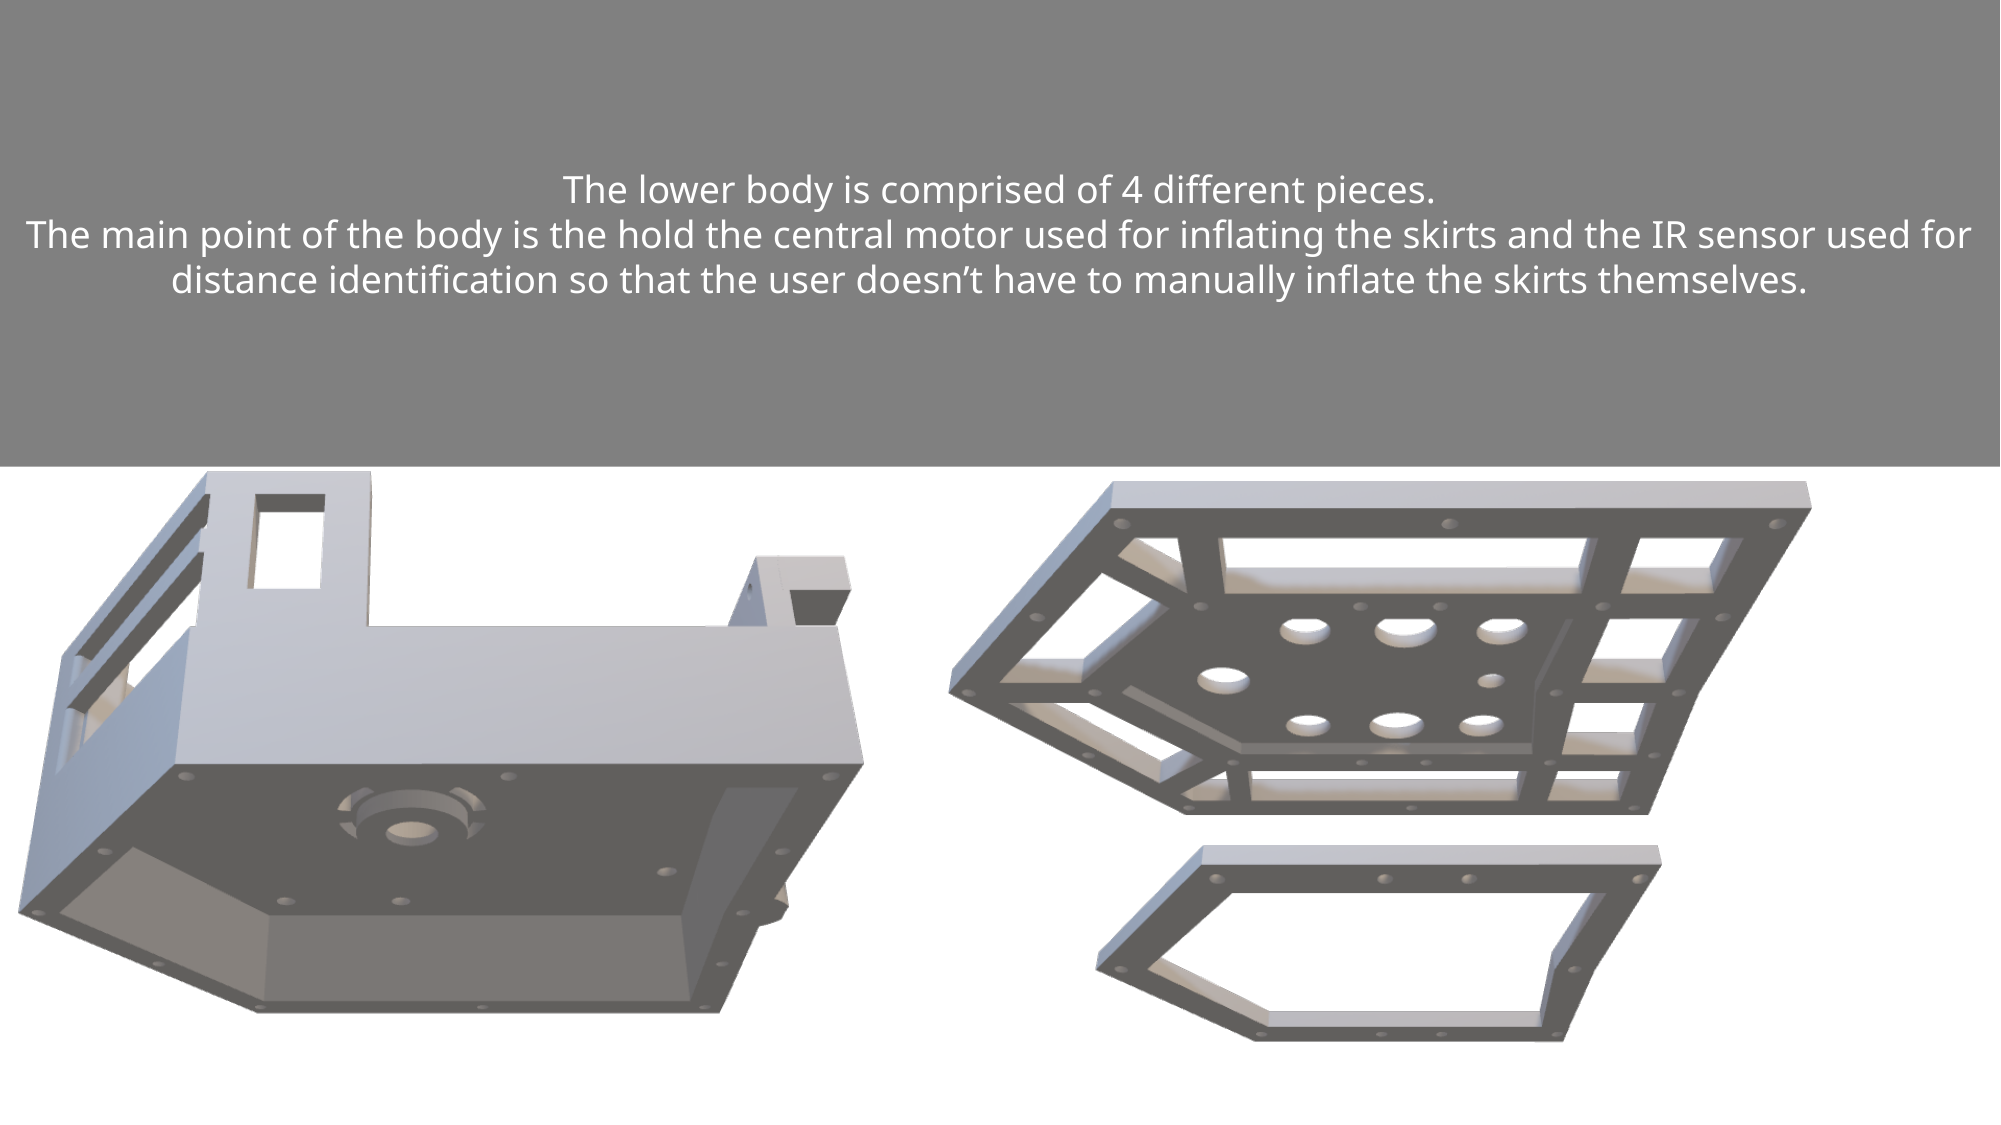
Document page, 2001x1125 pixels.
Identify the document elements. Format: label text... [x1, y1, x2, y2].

text_box The lower body is comprised of 4 different pieces. The main point of the body is the hold the central motor used for inflating the skirts and the IR sensor used for distance identification so that the user doesn’t have to manually inflate the skirts themselves. [0, 0, 2000, 468]
picture [0, 466, 1812, 1077]
